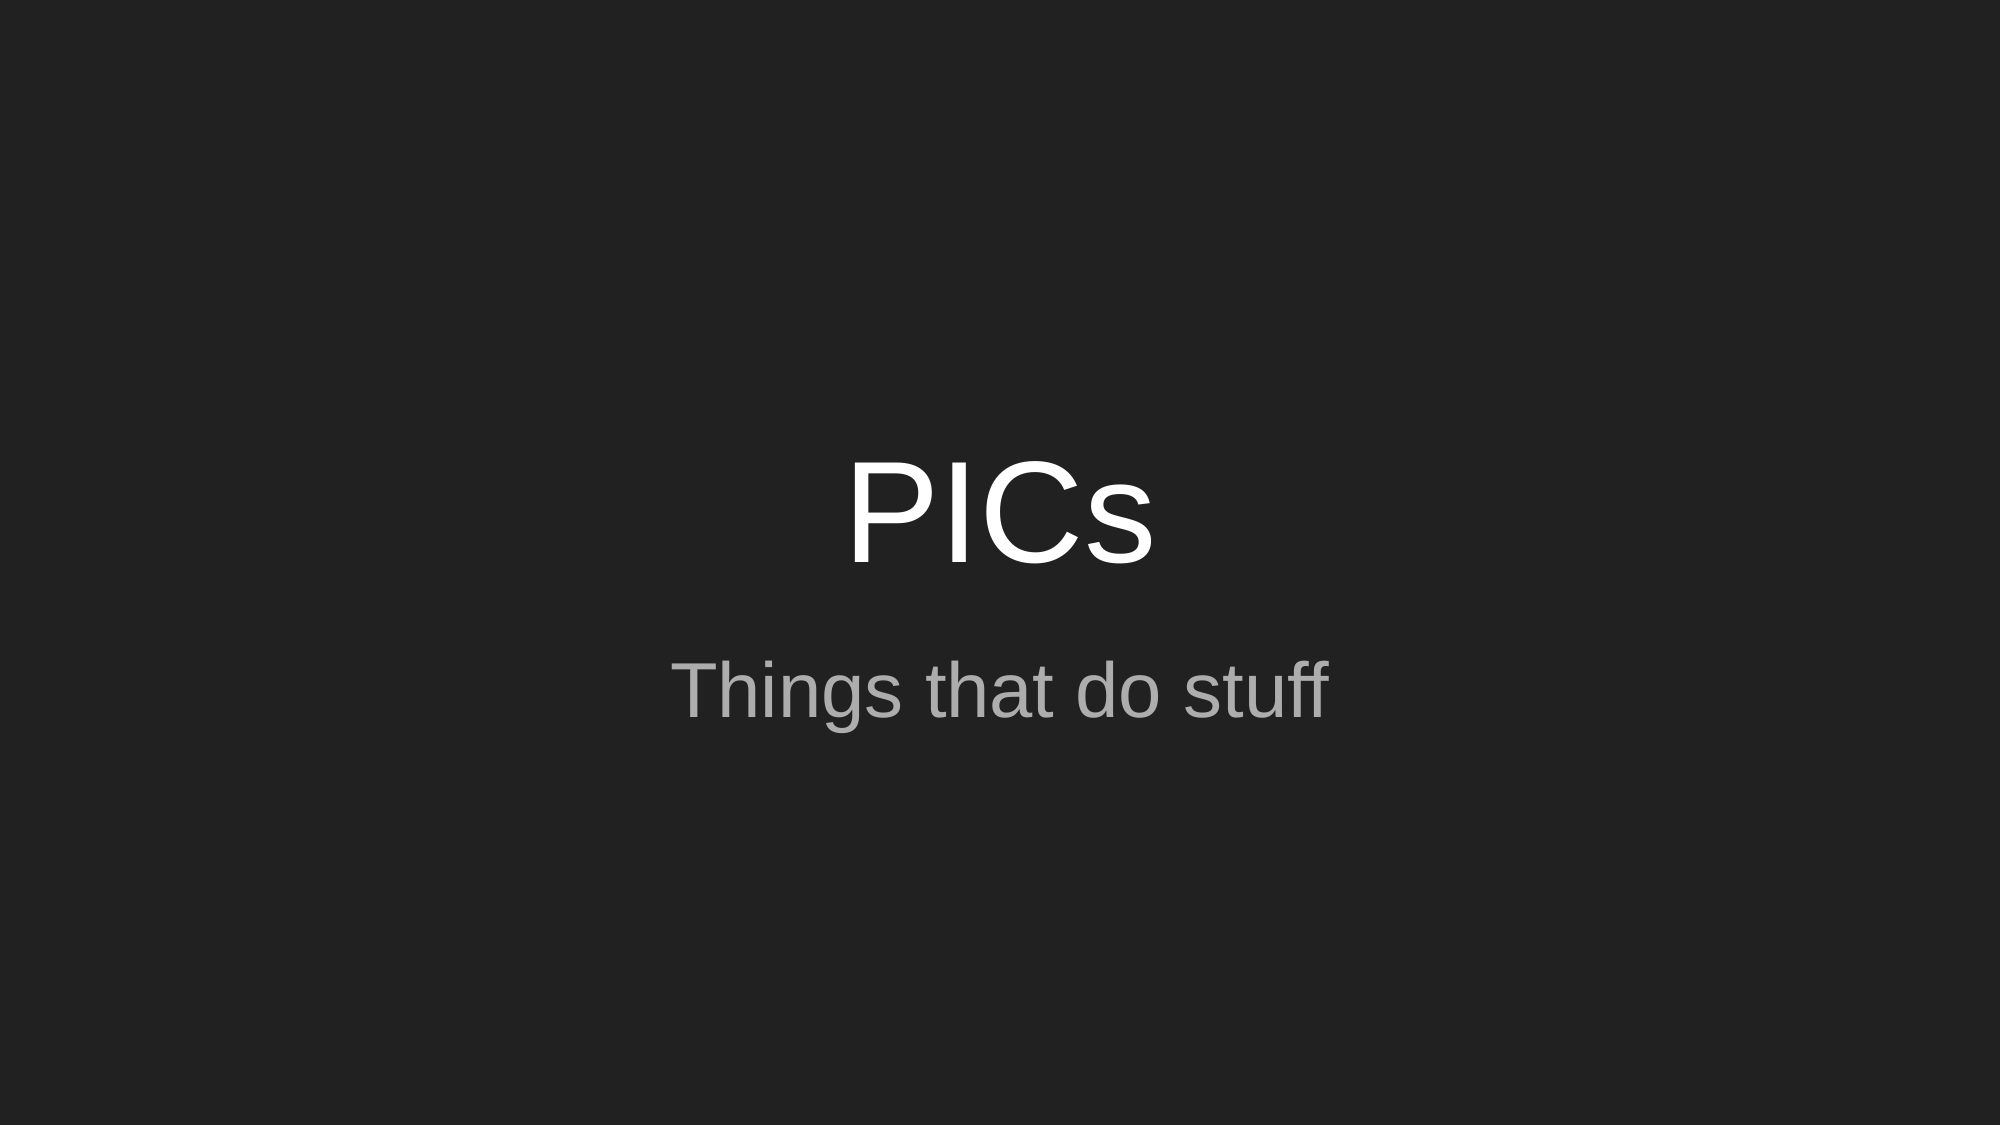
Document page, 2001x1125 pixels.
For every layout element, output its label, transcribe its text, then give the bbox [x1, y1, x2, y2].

title PICs [68, 162, 1932, 612]
subtitle Things that do stuff [68, 619, 1932, 794]
